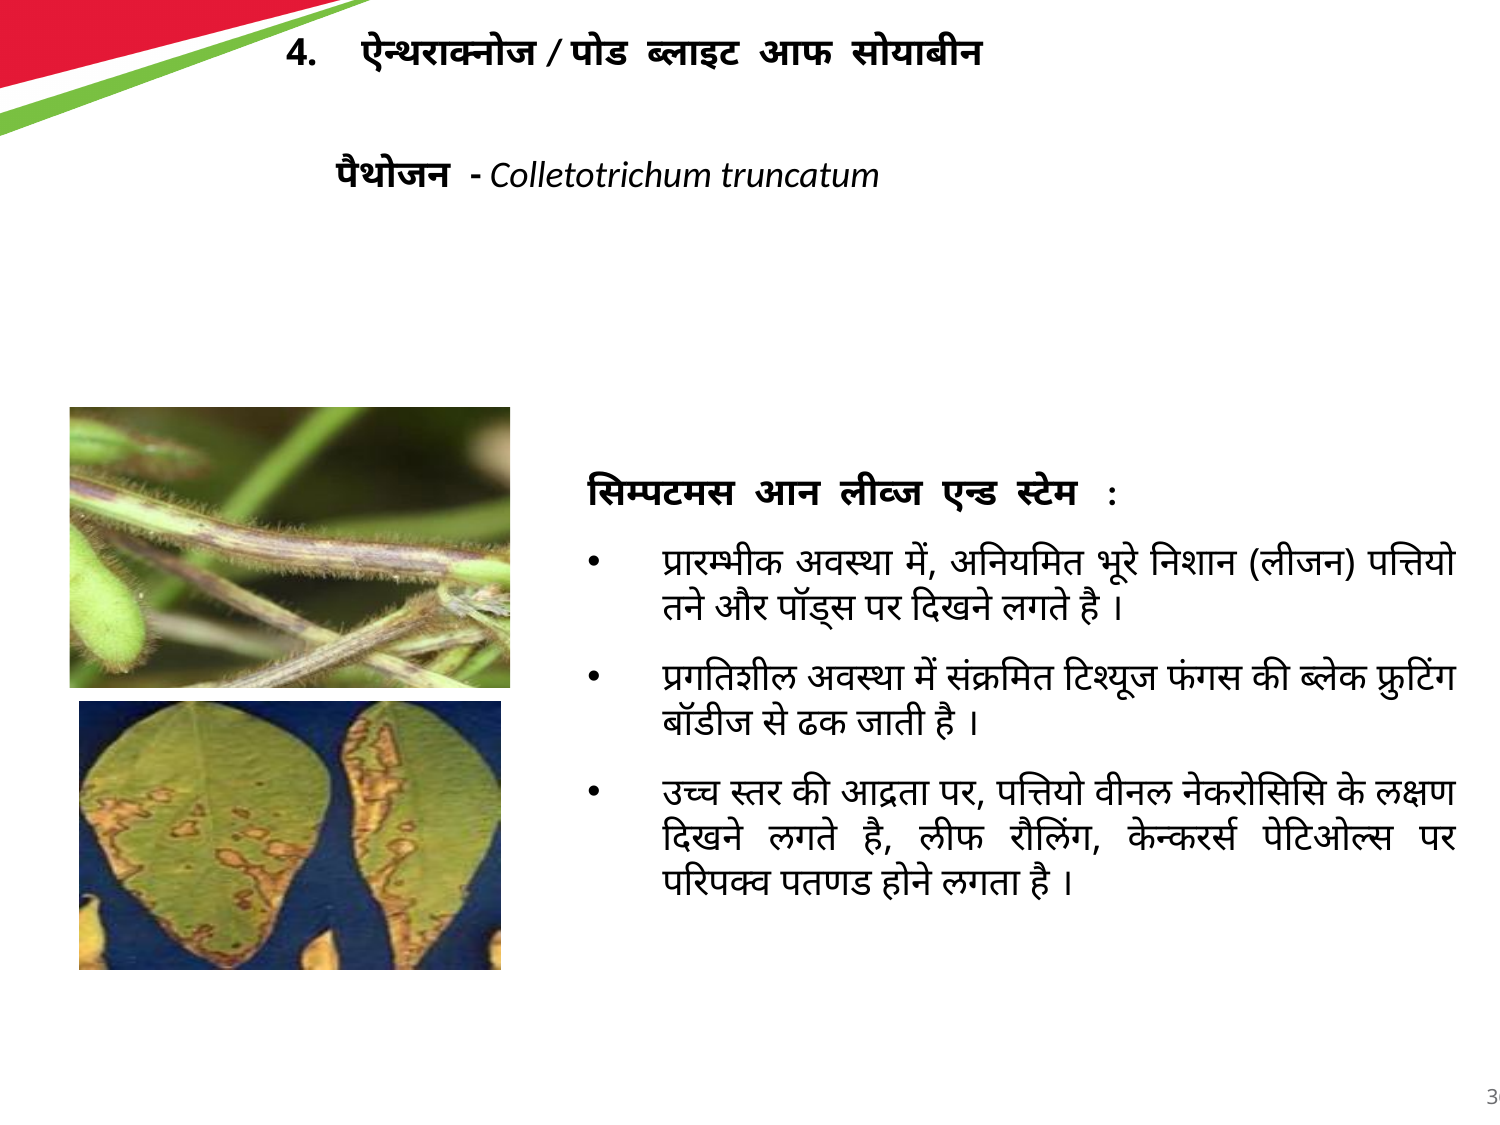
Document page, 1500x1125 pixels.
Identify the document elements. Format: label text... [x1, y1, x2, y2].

text_box ऐन्थराक्नोज / पोड ब्लाइट आफ सोयाबीन [271, 20, 1022, 81]
picture [0, 0, 373, 136]
picture [79, 701, 501, 970]
picture [69, 407, 511, 688]
text_box पैथोजन - Colletotrichum truncatum [321, 142, 905, 203]
text_box सिम्पटमस आन लीव्ज एन्ड स्टेम : प्रारम्भीक अवस्था में, अनियमित भूरे निशान (लीजन) पत्तियो तने और पॉड्स पर दिखने लगते है । प्रगतिशील अवस्था में संक्रमित टिश्यूज फंगस की ब्लेक फ्रुटिंग बॉडीज से ढक जाती है । उच्च स्तर की आद्रता पर, पत्तियो वीनल नेकरोसिसि के लक्षण दिखने लगते है, लीफ रौलिंग, केन्करर्स पेटिओल्स पर परिपक्व पतणड होने लगता है । [572, 460, 1471, 911]
